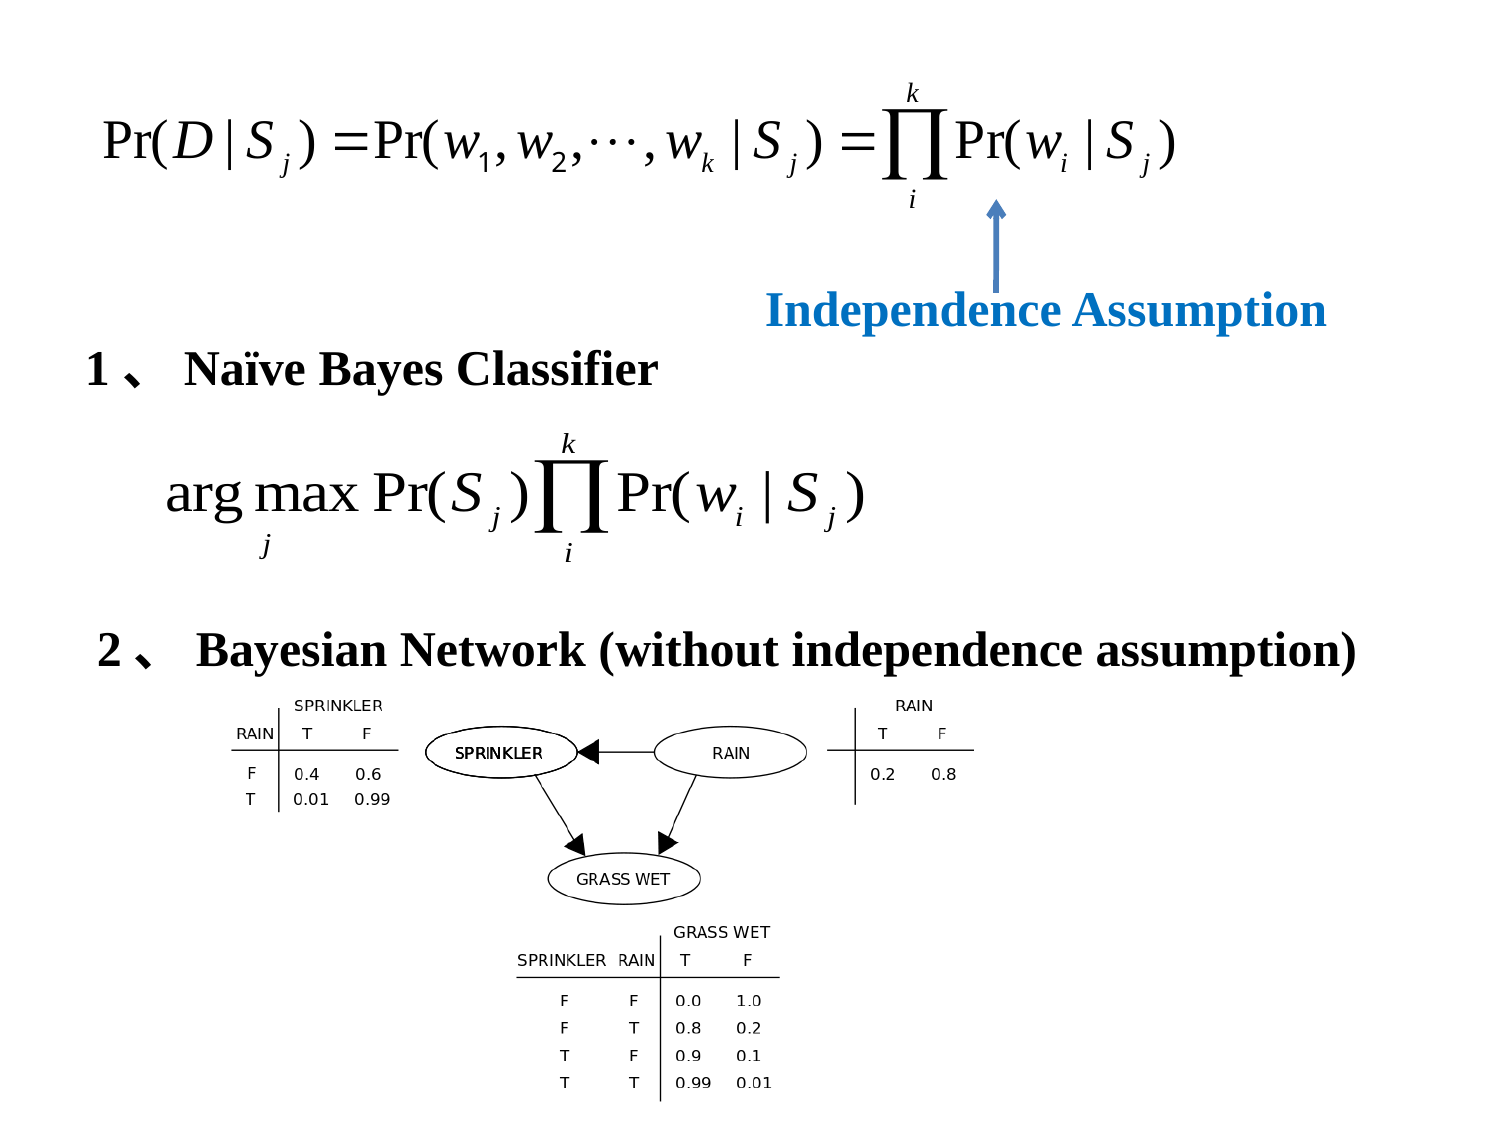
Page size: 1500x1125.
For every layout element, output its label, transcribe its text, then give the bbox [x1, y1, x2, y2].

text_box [156, 420, 880, 575]
text_box 1、Naïve Bayes Classifier [70, 328, 926, 403]
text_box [93, 70, 1187, 220]
text_box 2、Bayesian Network (without independence assumption) [82, 609, 1407, 685]
picture [222, 679, 993, 1115]
text_box Independence Assumption [749, 269, 1383, 345]
